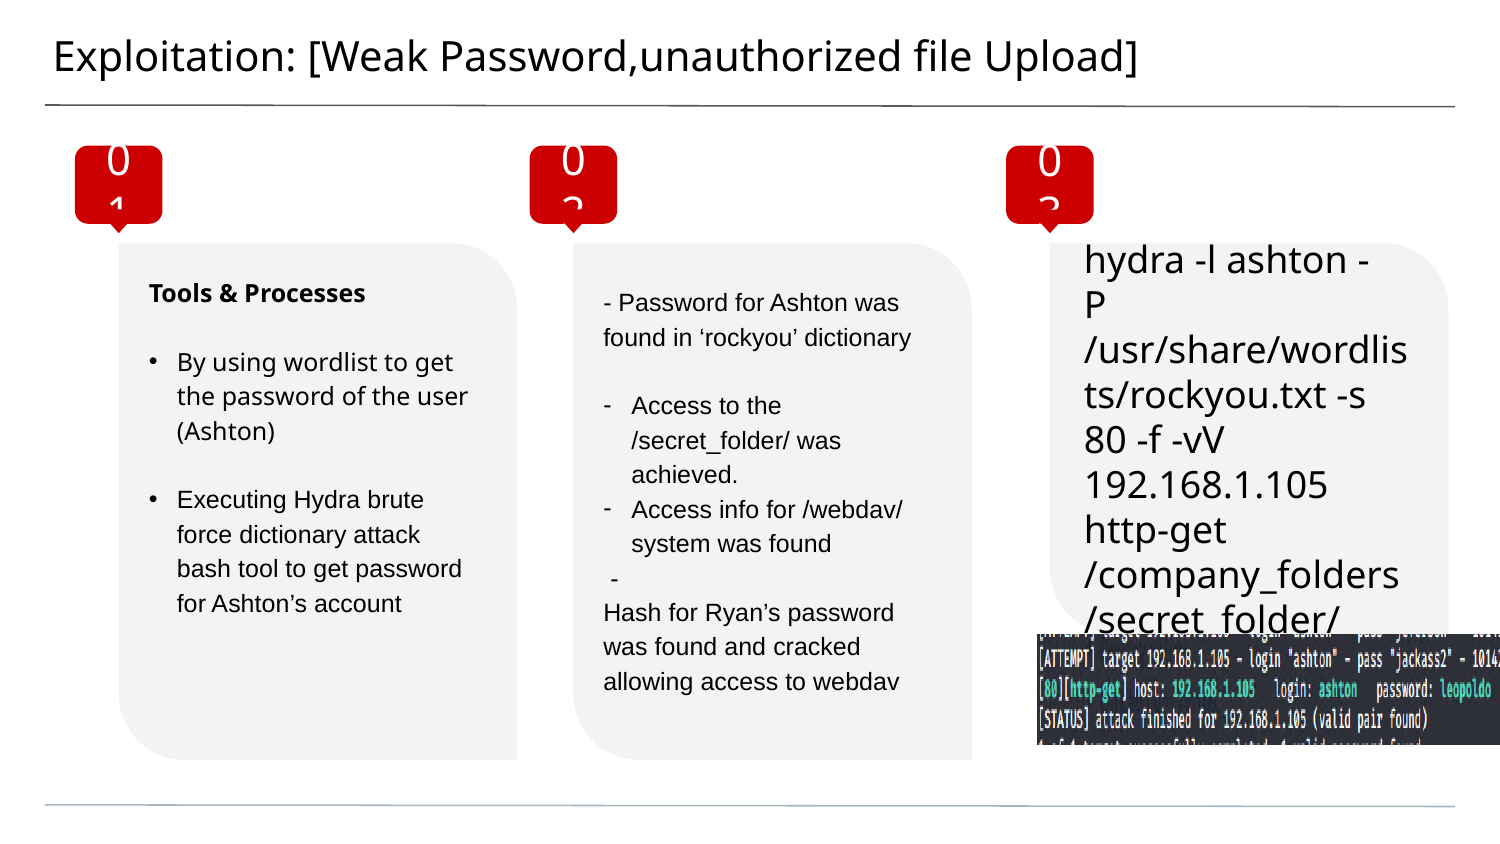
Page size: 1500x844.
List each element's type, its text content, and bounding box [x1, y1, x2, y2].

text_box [529, 145, 618, 234]
text_box [508, 275, 518, 761]
text_box Tools & Processes By using wordlist to get the password of the user (Ashton) Executing Hydra brute force dictionary attack bash tool to get password for Ashton’s account [118, 242, 508, 780]
text_box [573, 242, 940, 252]
picture [1037, 633, 1500, 746]
title Exploitation: [Weak Password,unauthorized file Upload] [0, 0, 1500, 84]
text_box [1005, 145, 1094, 234]
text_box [74, 145, 163, 234]
text_box - Password for Ashton was found in ‘rockyou’ dictionary Access to the /secret_folder/ was achieved. Access info for /webdav/ system was found - Hash for Ryan’s password was found and cracked allowing access to webdav [573, 252, 972, 772]
text_box hydra -l ashton -P /usr/share/wordlists/rockyou.txt -s 80 -f -vV 192.168.1.105 http-get /company_folders/secret_folder/ [1049, 242, 1449, 632]
